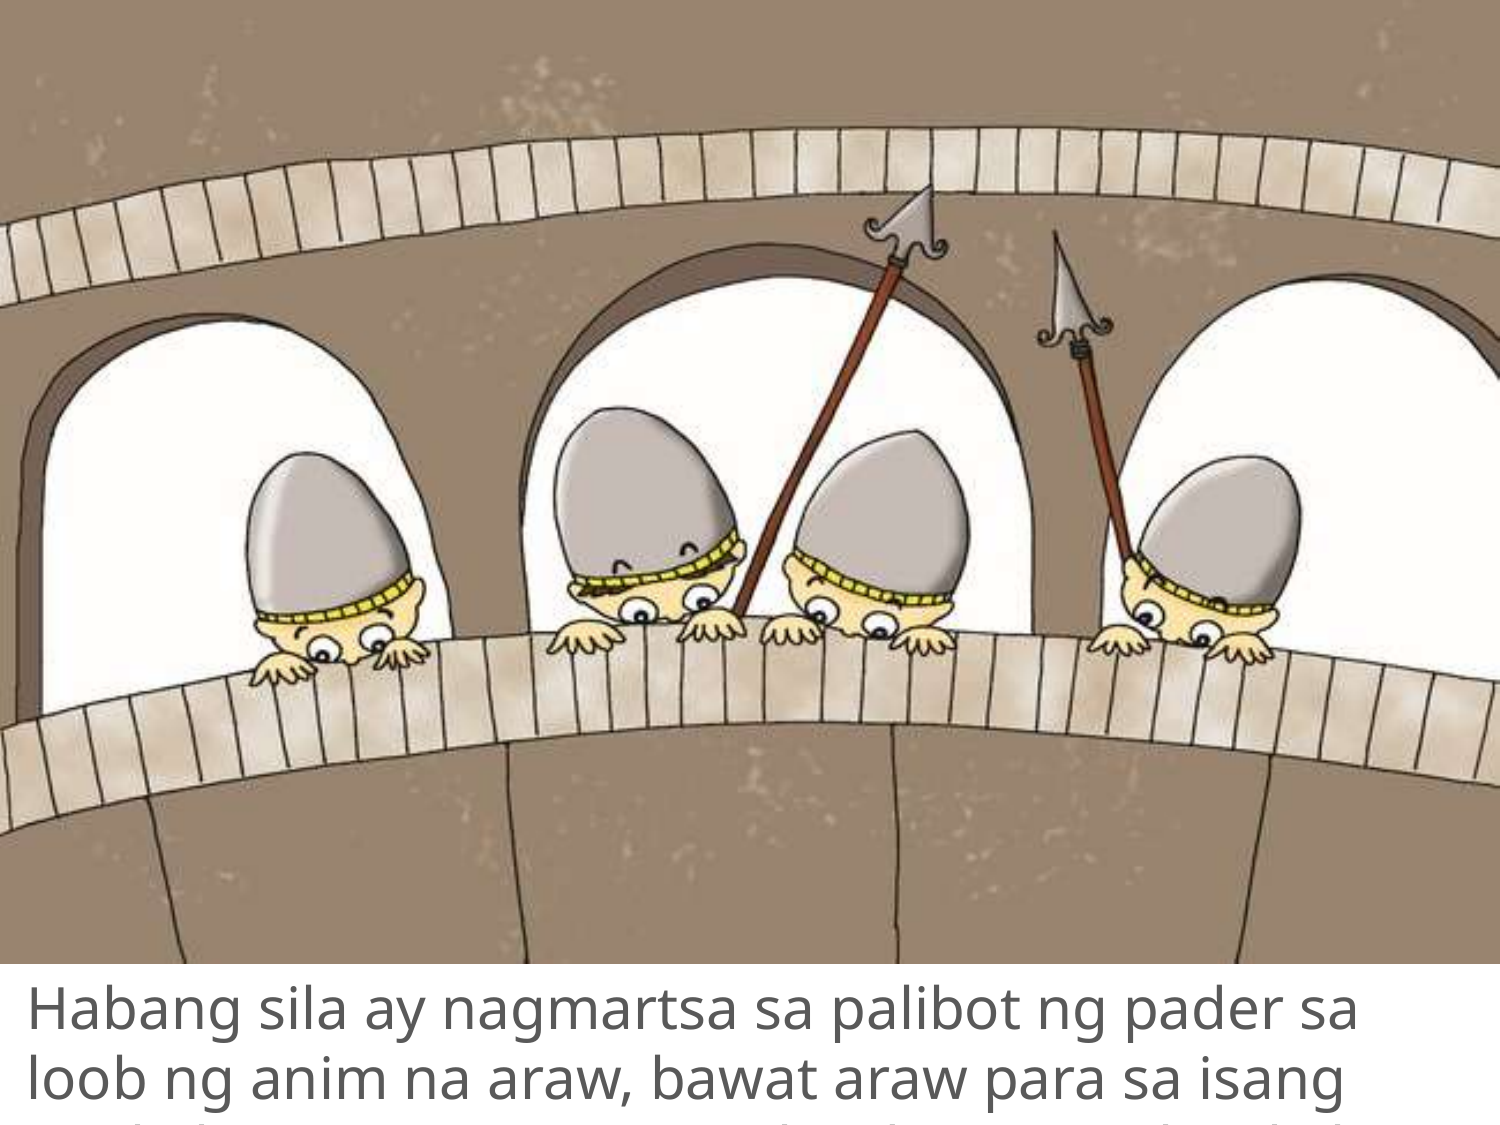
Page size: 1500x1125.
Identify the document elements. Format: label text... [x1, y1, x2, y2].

text_box Habang sila ay nagmartsa sa palibot ng pader sa loob ng anim na araw, bawat araw para sa isang pagkakataon, ang Jerico ay hindi gumagalaw kahit isang pulgada. [11, 972, 1498, 1125]
picture [0, 0, 1500, 965]
